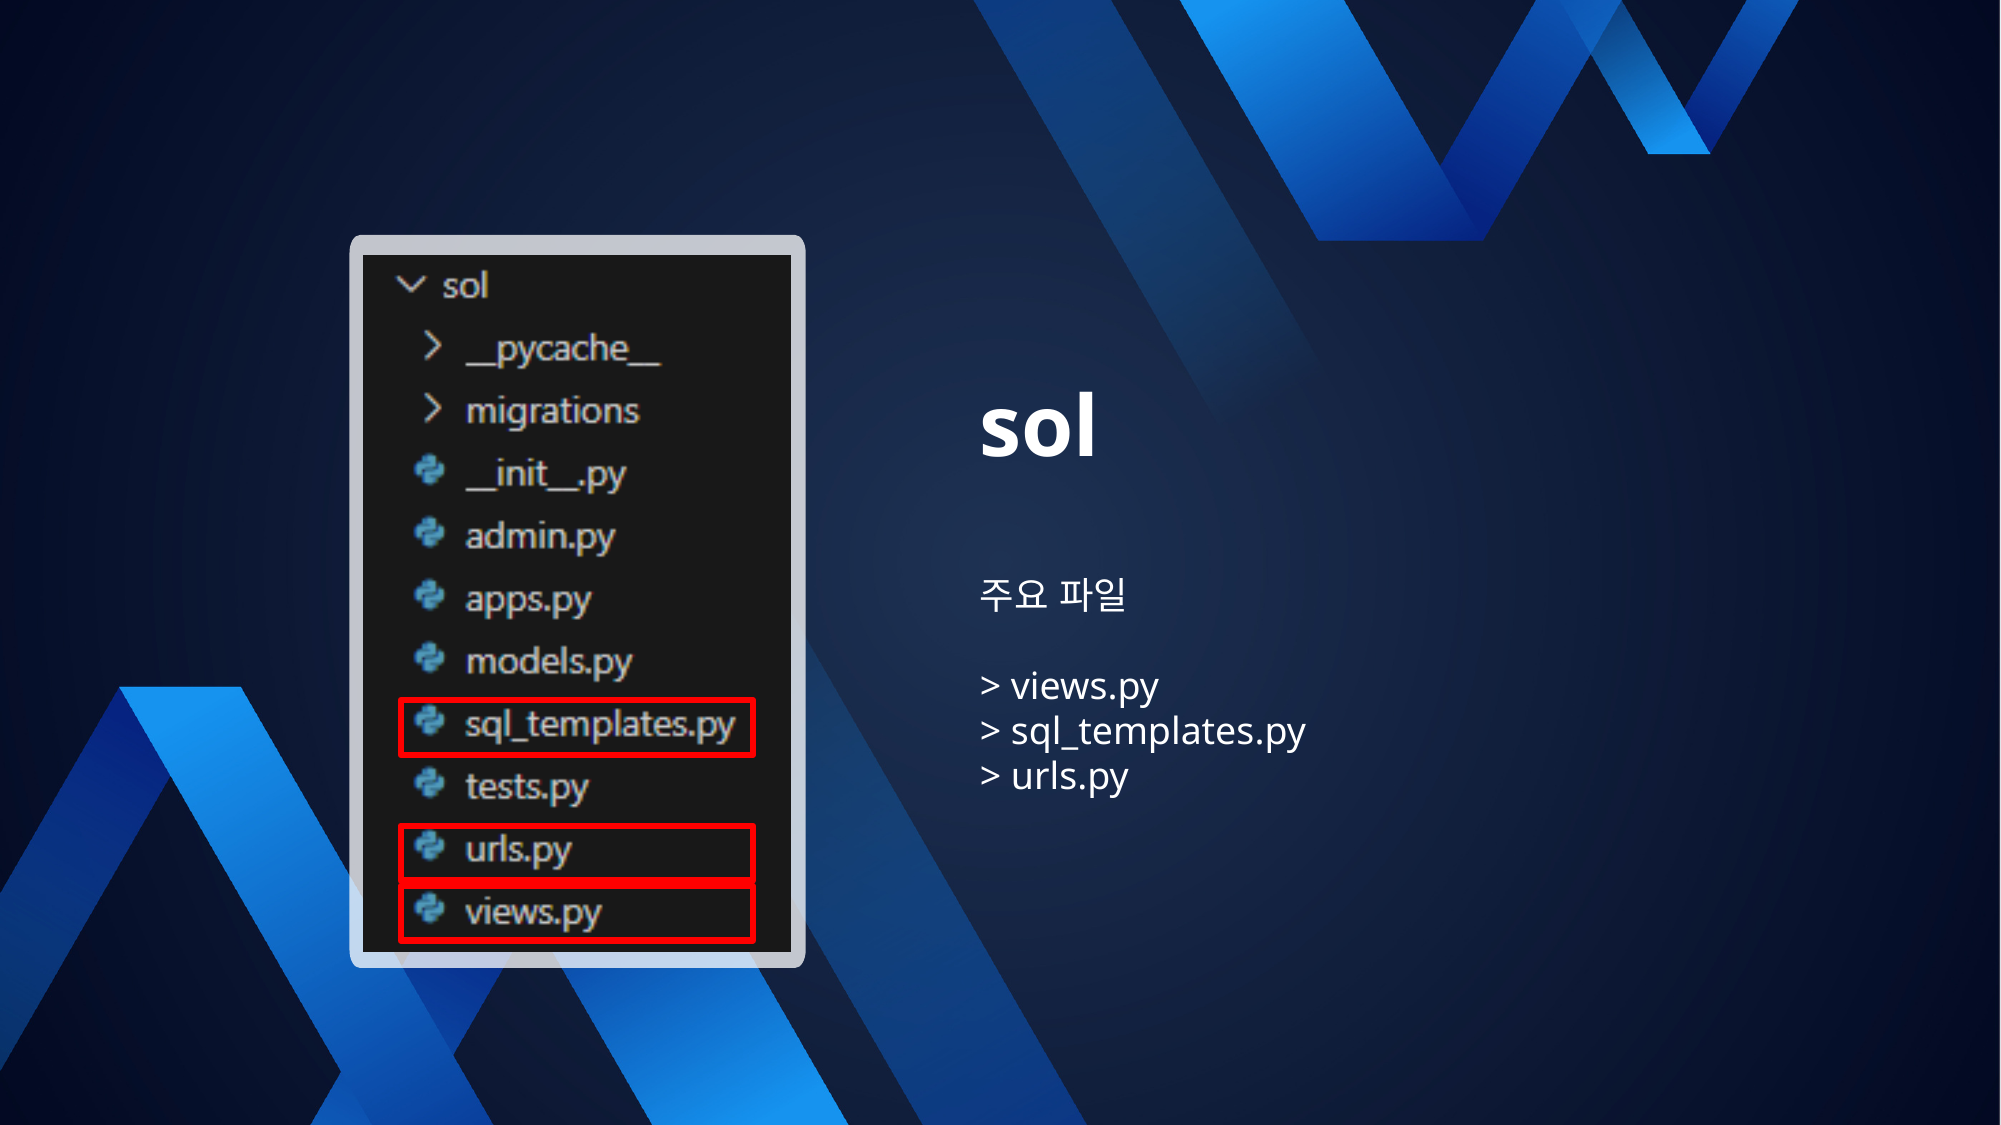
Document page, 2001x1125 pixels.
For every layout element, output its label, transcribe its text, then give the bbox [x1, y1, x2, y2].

text_box [0, 0, 2000, 1125]
text_box 주요 파일 > views.py > sql_templates.py > urls.py [979, 571, 1938, 798]
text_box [363, 254, 791, 952]
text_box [349, 234, 806, 969]
text_box sol [979, 372, 1546, 474]
